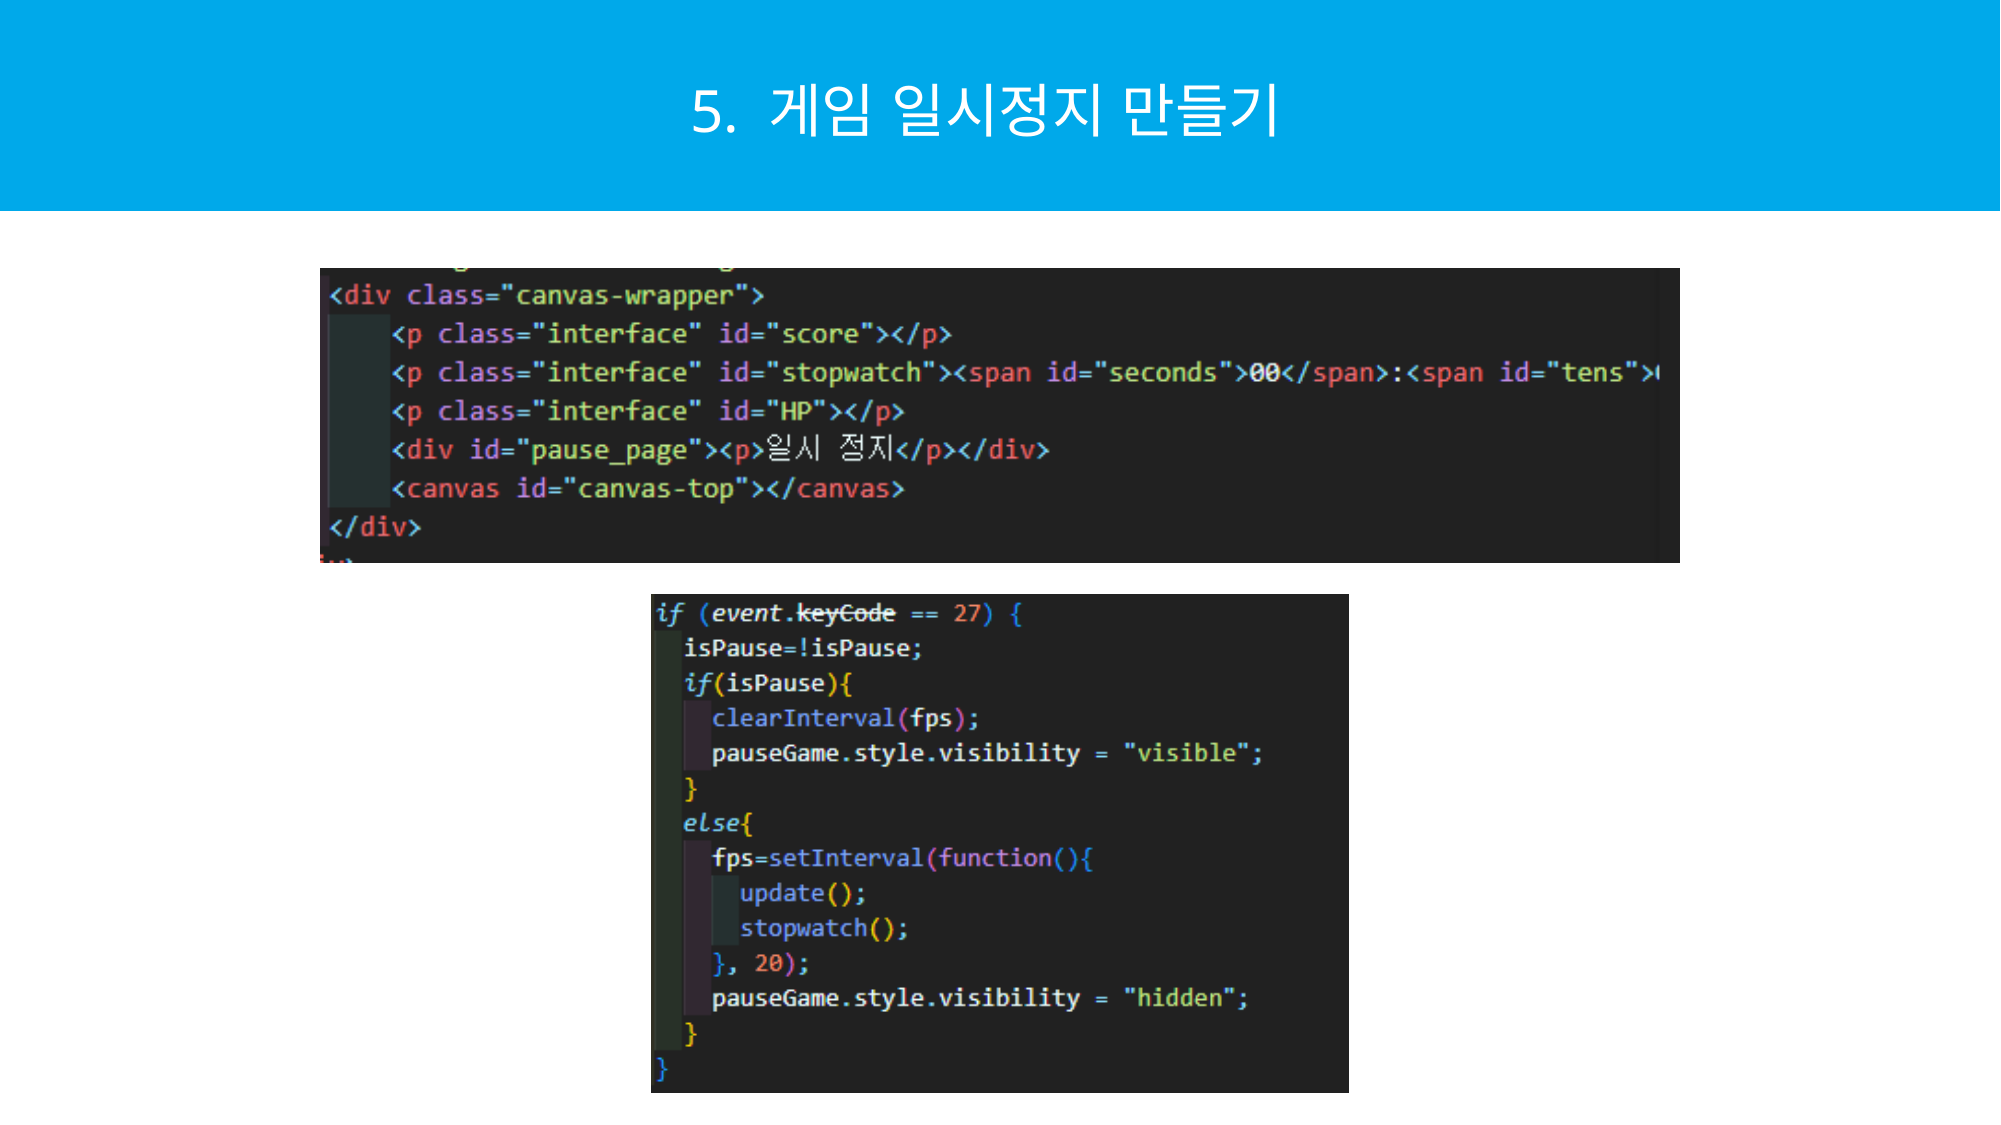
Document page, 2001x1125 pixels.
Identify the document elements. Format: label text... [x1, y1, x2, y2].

text_box [0, 0, 2000, 212]
text_box 5. 게임 일시정지 만들기 [675, 67, 1325, 152]
picture [651, 594, 1349, 1093]
picture [320, 268, 1680, 563]
